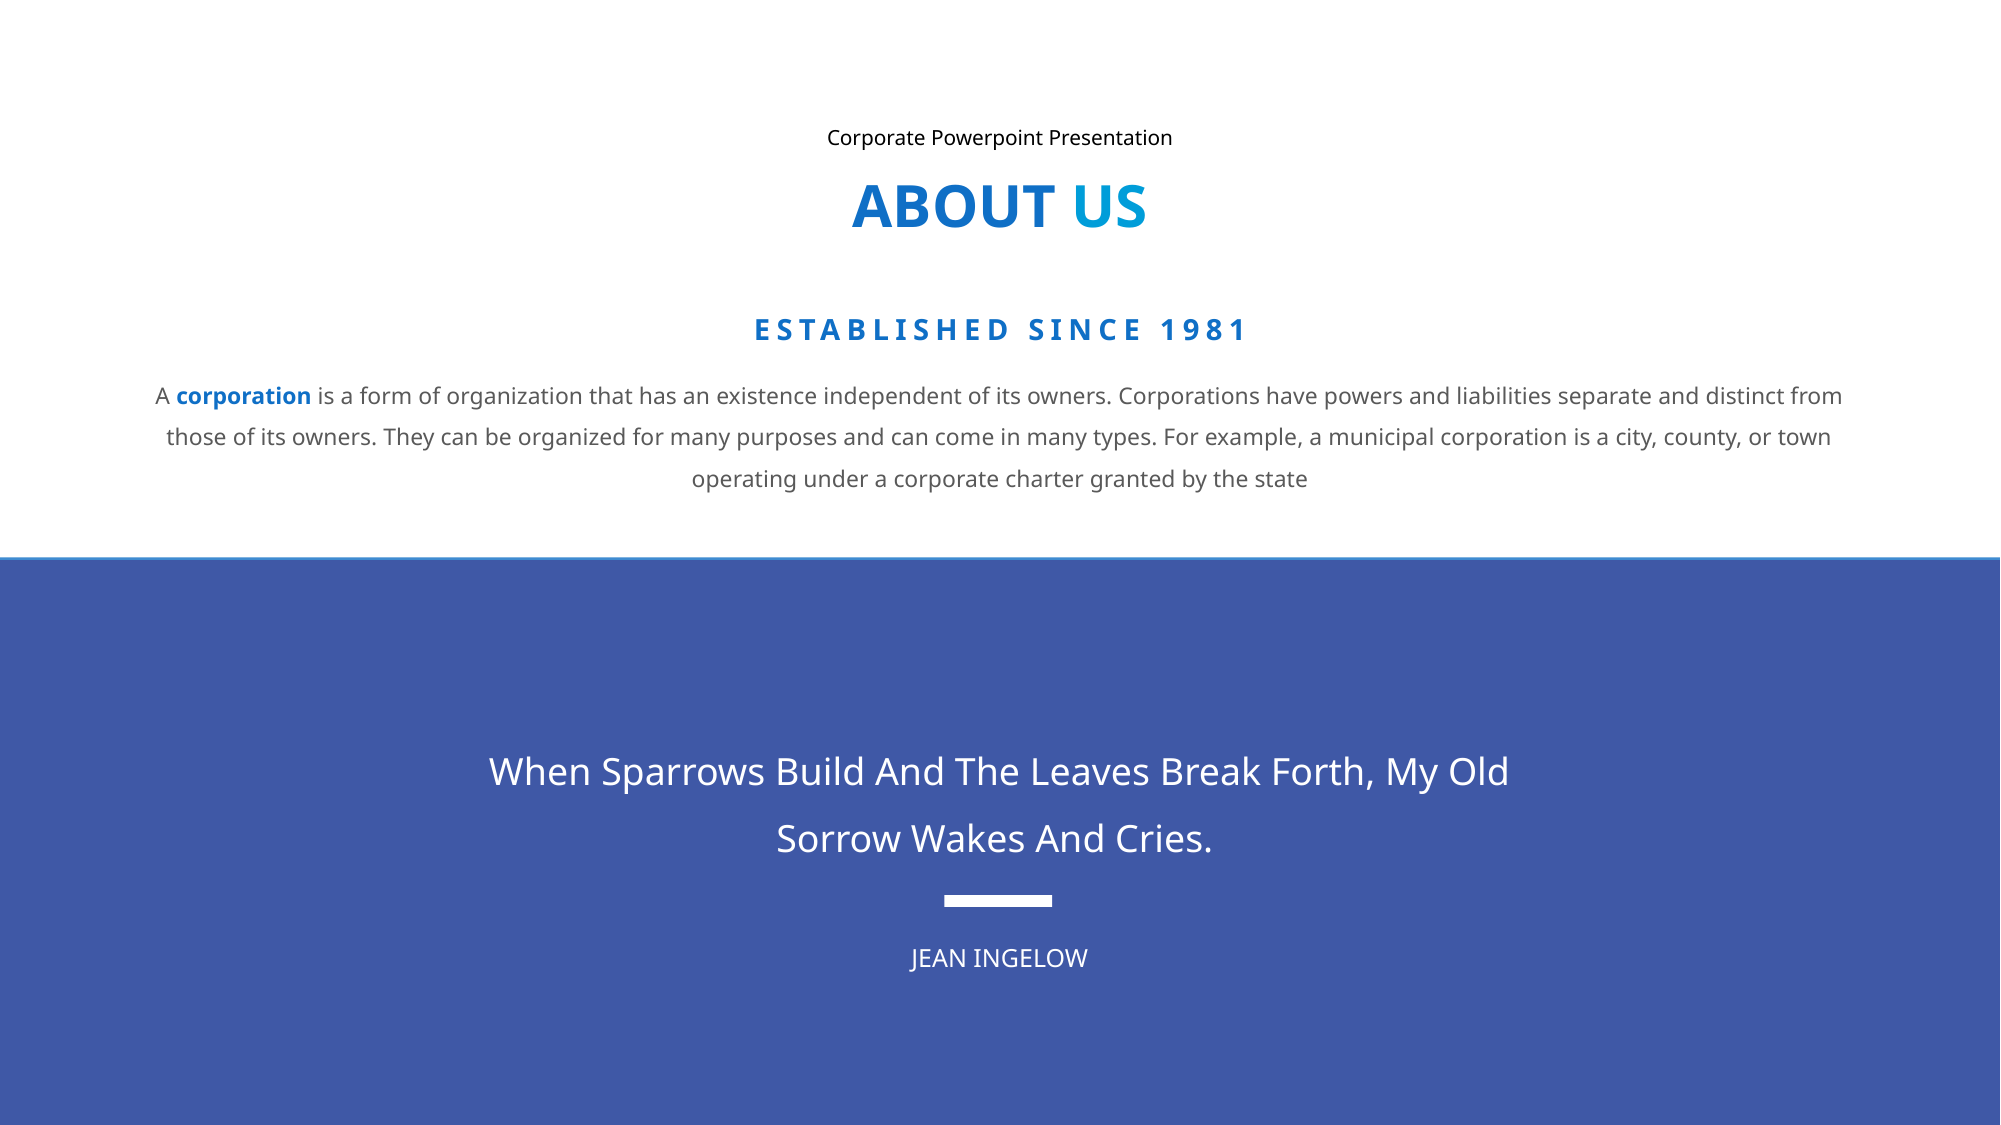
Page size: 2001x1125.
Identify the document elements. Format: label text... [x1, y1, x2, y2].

text_box [0, 556, 2000, 560]
text_box ESTABLISHED SINCE 1981 [635, 303, 1365, 354]
text_box Corporate Powerpoint Presentation [635, 117, 1365, 158]
text_box A corporation is a form of organization that has an existence independent of its owners. Corporations have powers and liabilities separate and distinct from those of its owners. They can be organized for many purposes and can come in many types. For example, a municipal corporation is a city, county, or town operating under a corporate charter granted by the state [112, 360, 1888, 499]
picture [0, 560, 2000, 1125]
text_box ABOUT US [666, 161, 1334, 247]
